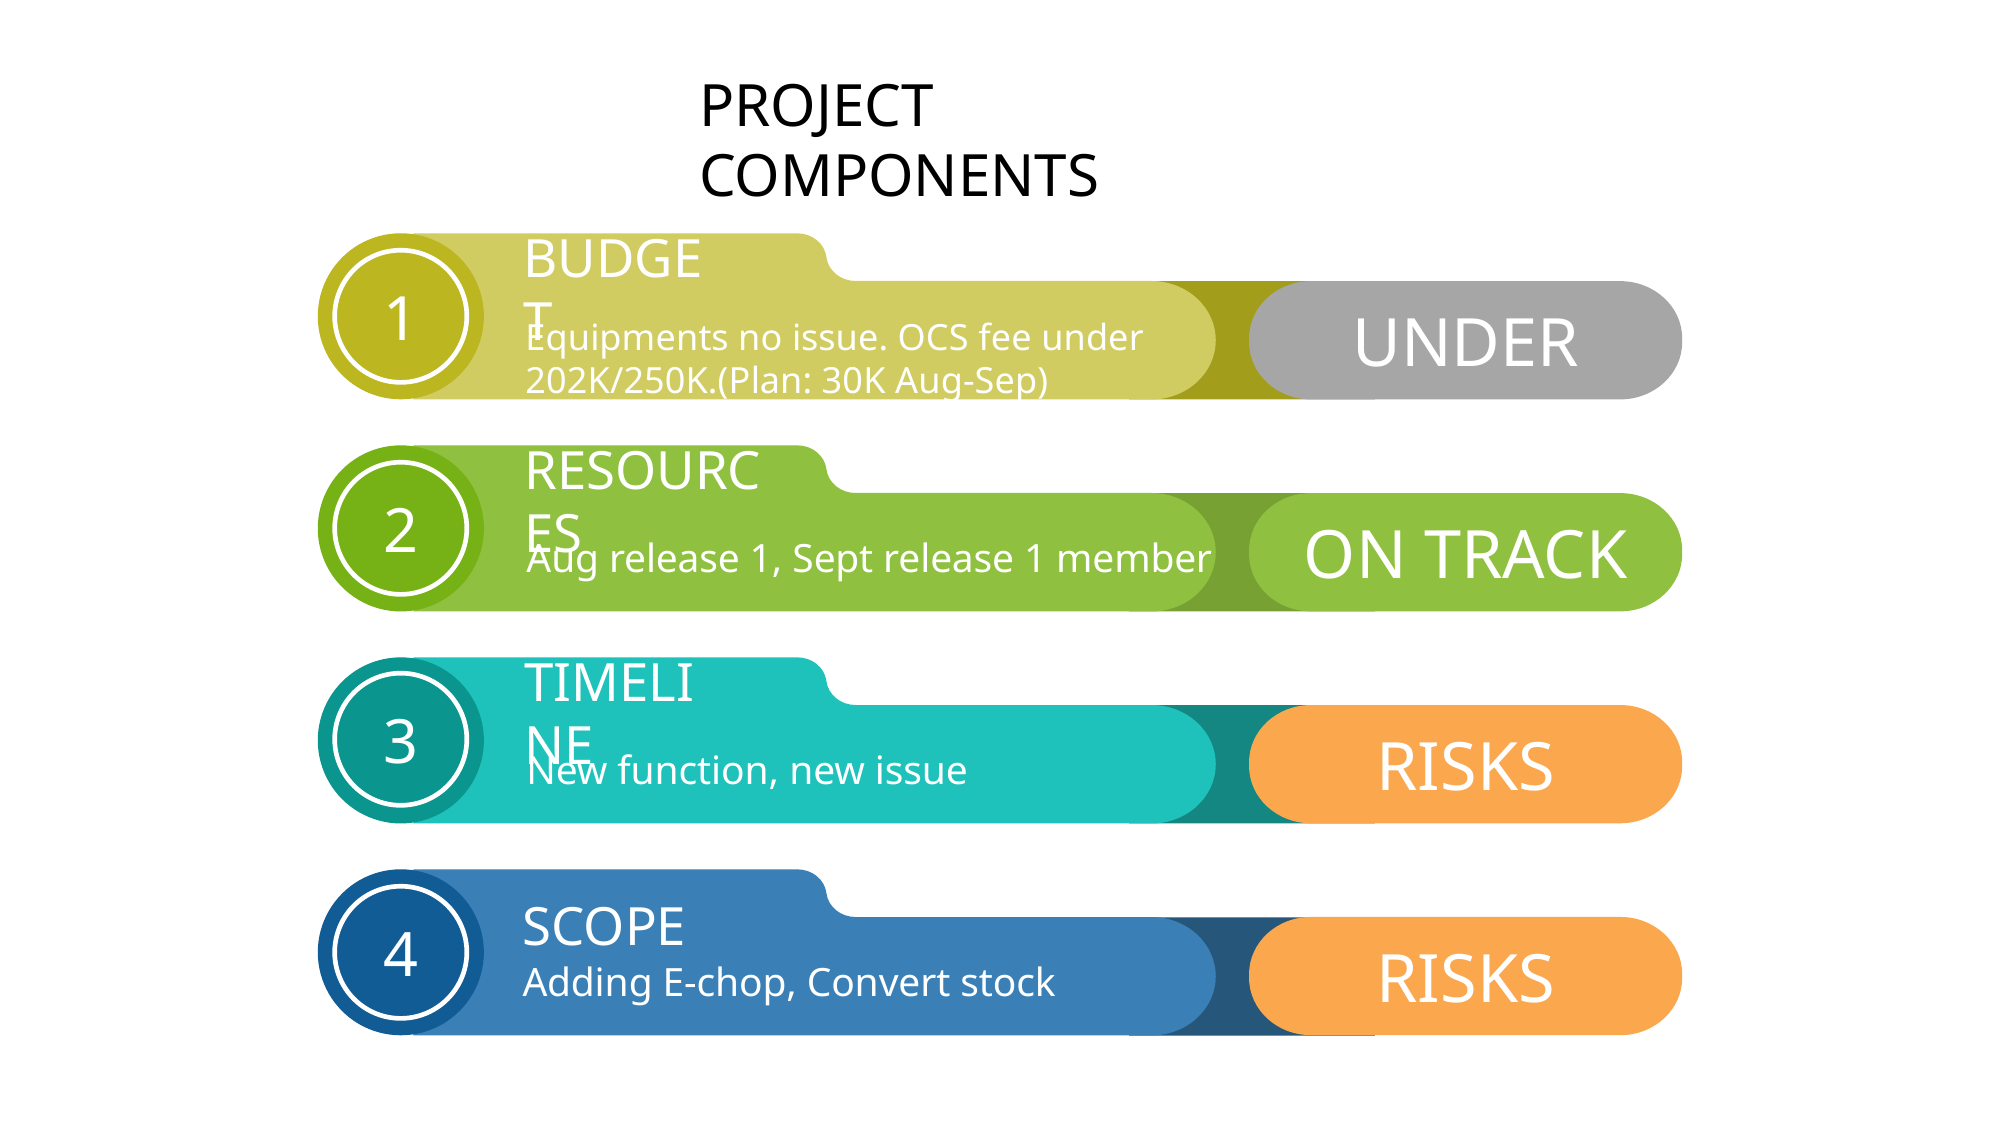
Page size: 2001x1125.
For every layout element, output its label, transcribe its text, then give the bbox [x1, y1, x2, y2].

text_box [317, 233, 1683, 400]
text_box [317, 445, 1683, 612]
title PROJECT COMPONENTS [679, 89, 1321, 188]
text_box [317, 657, 1683, 824]
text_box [317, 869, 1683, 1036]
